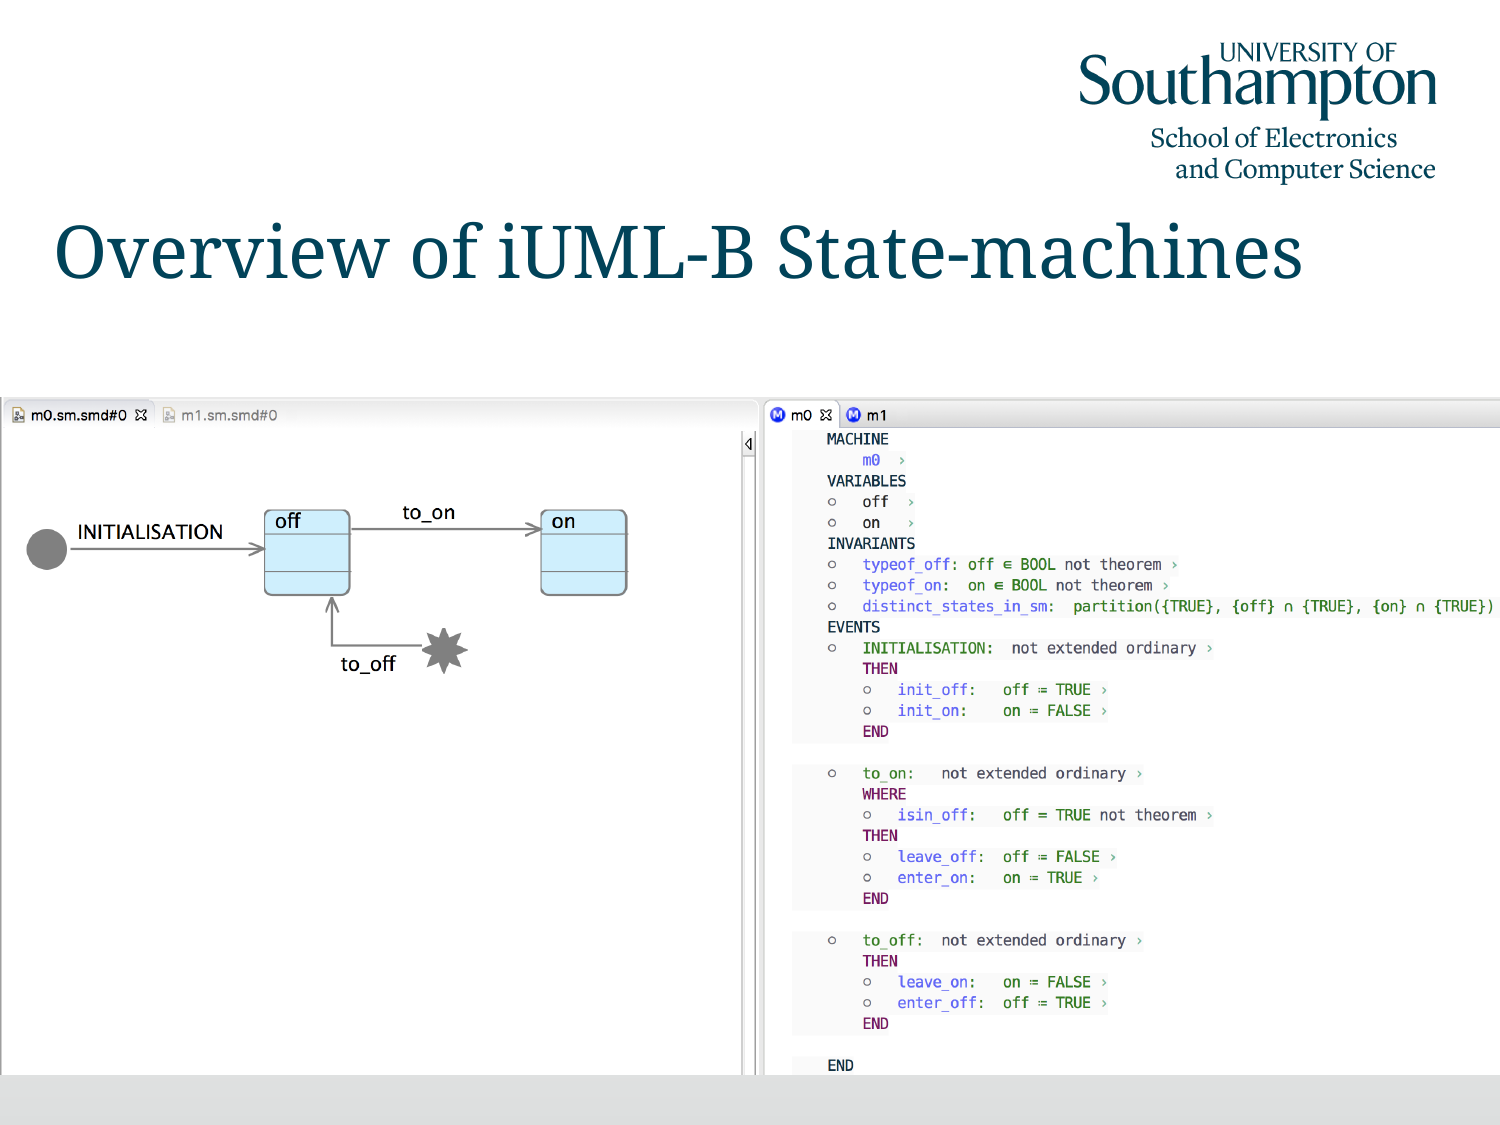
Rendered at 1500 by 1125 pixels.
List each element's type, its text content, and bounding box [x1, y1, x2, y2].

picture [0, 397, 1500, 1076]
picture [1080, 71, 1102, 101]
title Overview of iUML-B State-machines [52, 198, 1448, 306]
picture [1242, 42, 1251, 53]
picture [1080, 42, 1437, 185]
